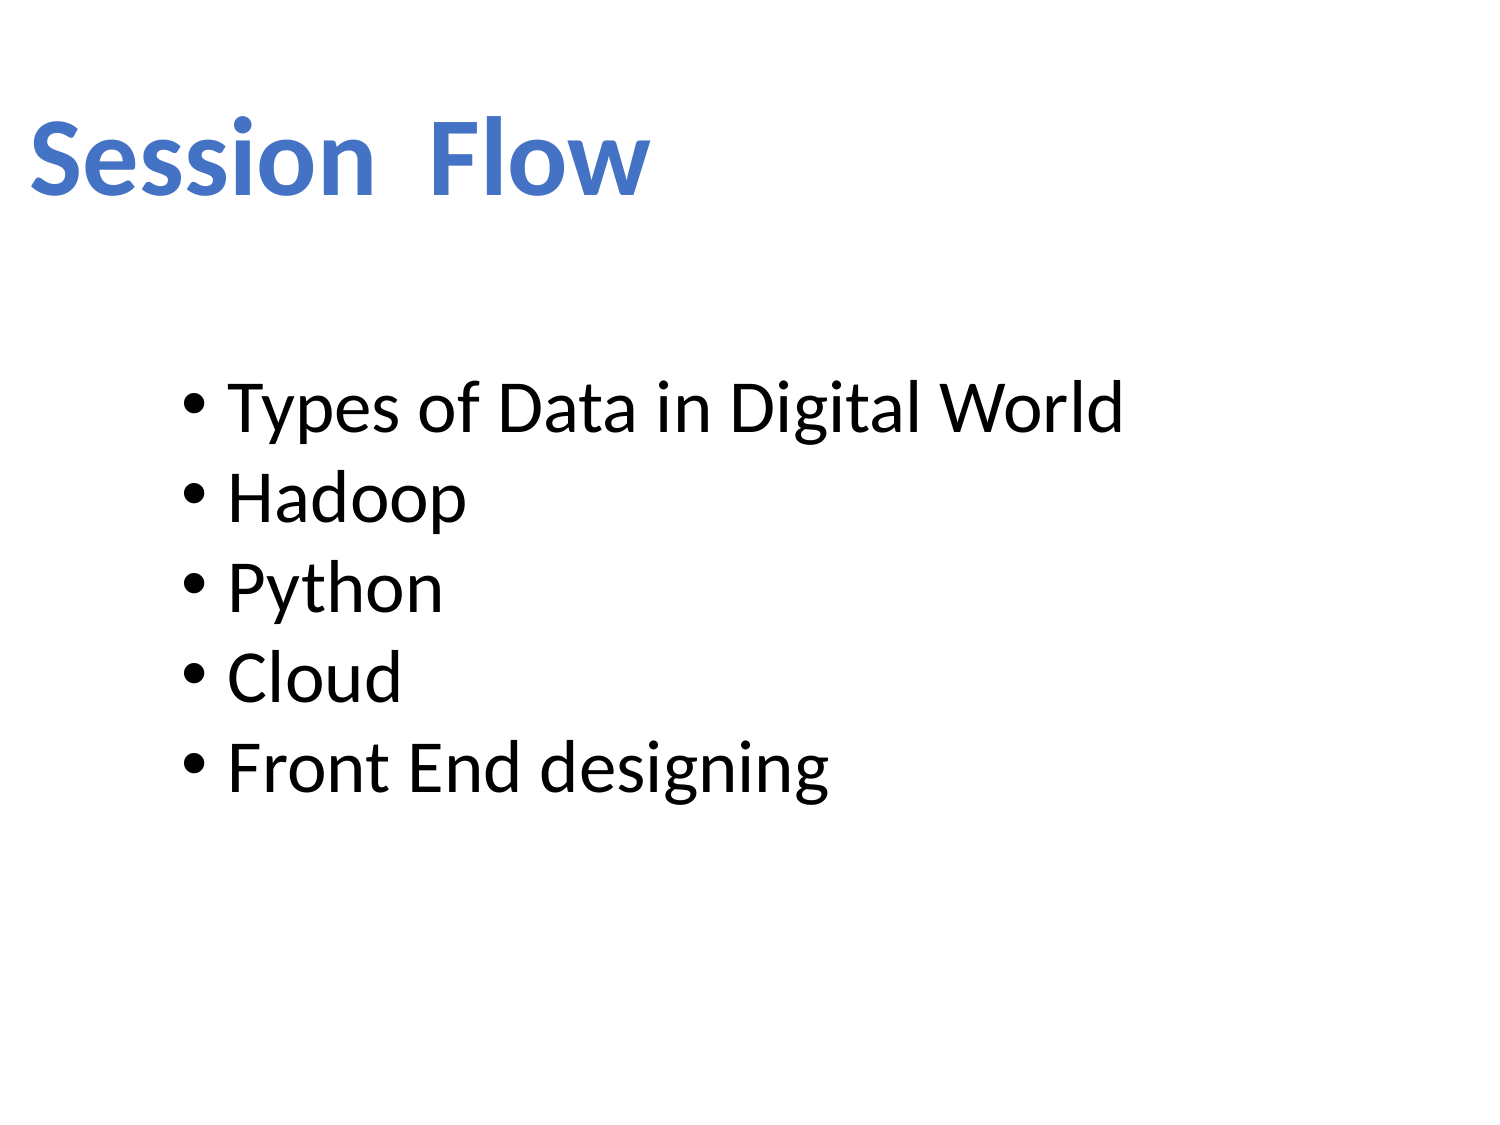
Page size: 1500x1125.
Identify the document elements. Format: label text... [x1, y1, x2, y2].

text_box Session Flow [14, 74, 668, 225]
text_box Types of Data in Digital World Hadoop Python Cloud Front End designing [166, 349, 1142, 905]
